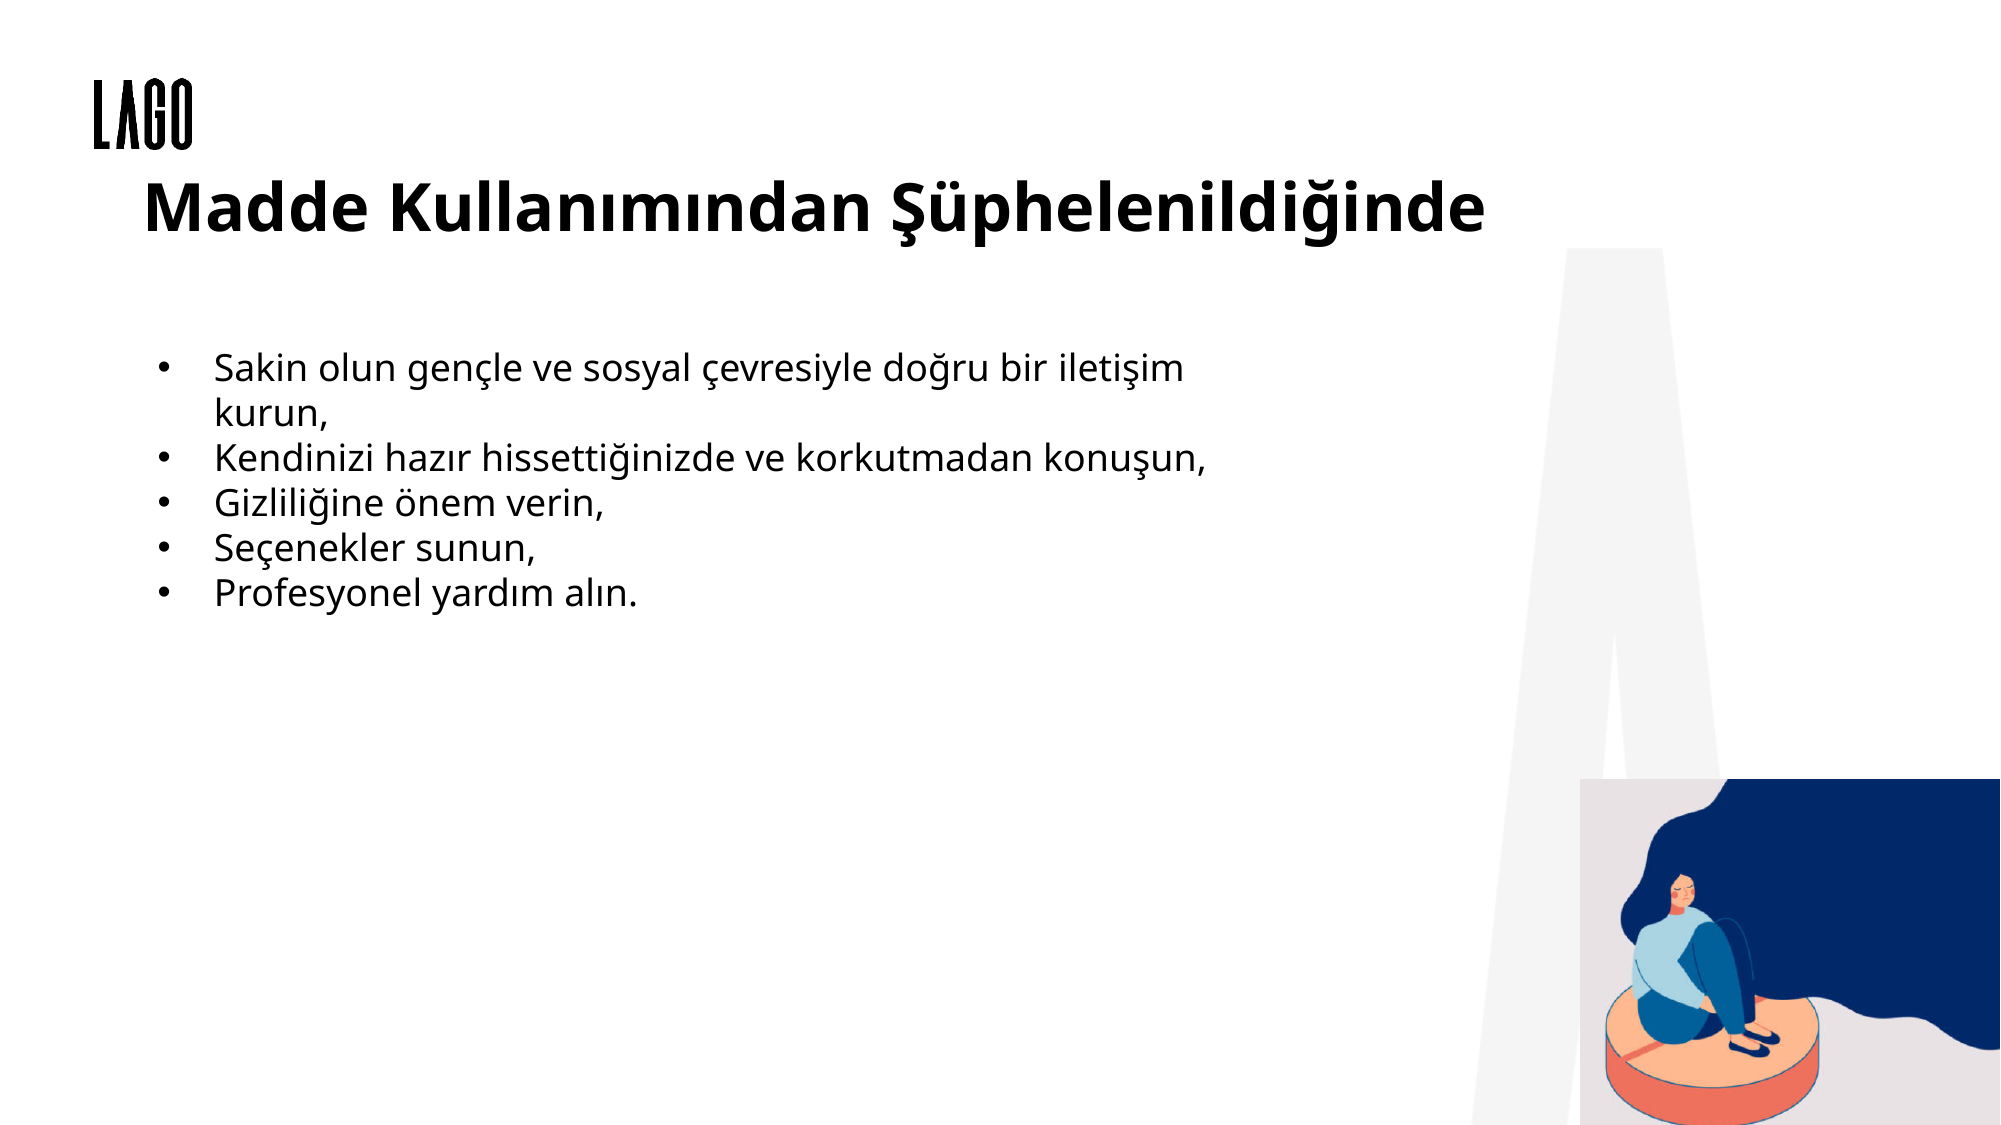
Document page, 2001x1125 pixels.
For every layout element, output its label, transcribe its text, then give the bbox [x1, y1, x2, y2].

text_box Madde Kullanımından Şüphelenildiğinde [142, 78, 1630, 239]
picture [1471, 248, 2000, 1125]
text_box Sakin olun gençle ve sosyal çevresiyle doğru bir iletişim kurun, Kendinizi hazır hissettiğinizde ve korkutmadan konuşun, Gizliliğine önem verin, Seçenekler sunun, Profesyonel yardım alın. [142, 336, 1303, 622]
picture [94, 78, 192, 150]
